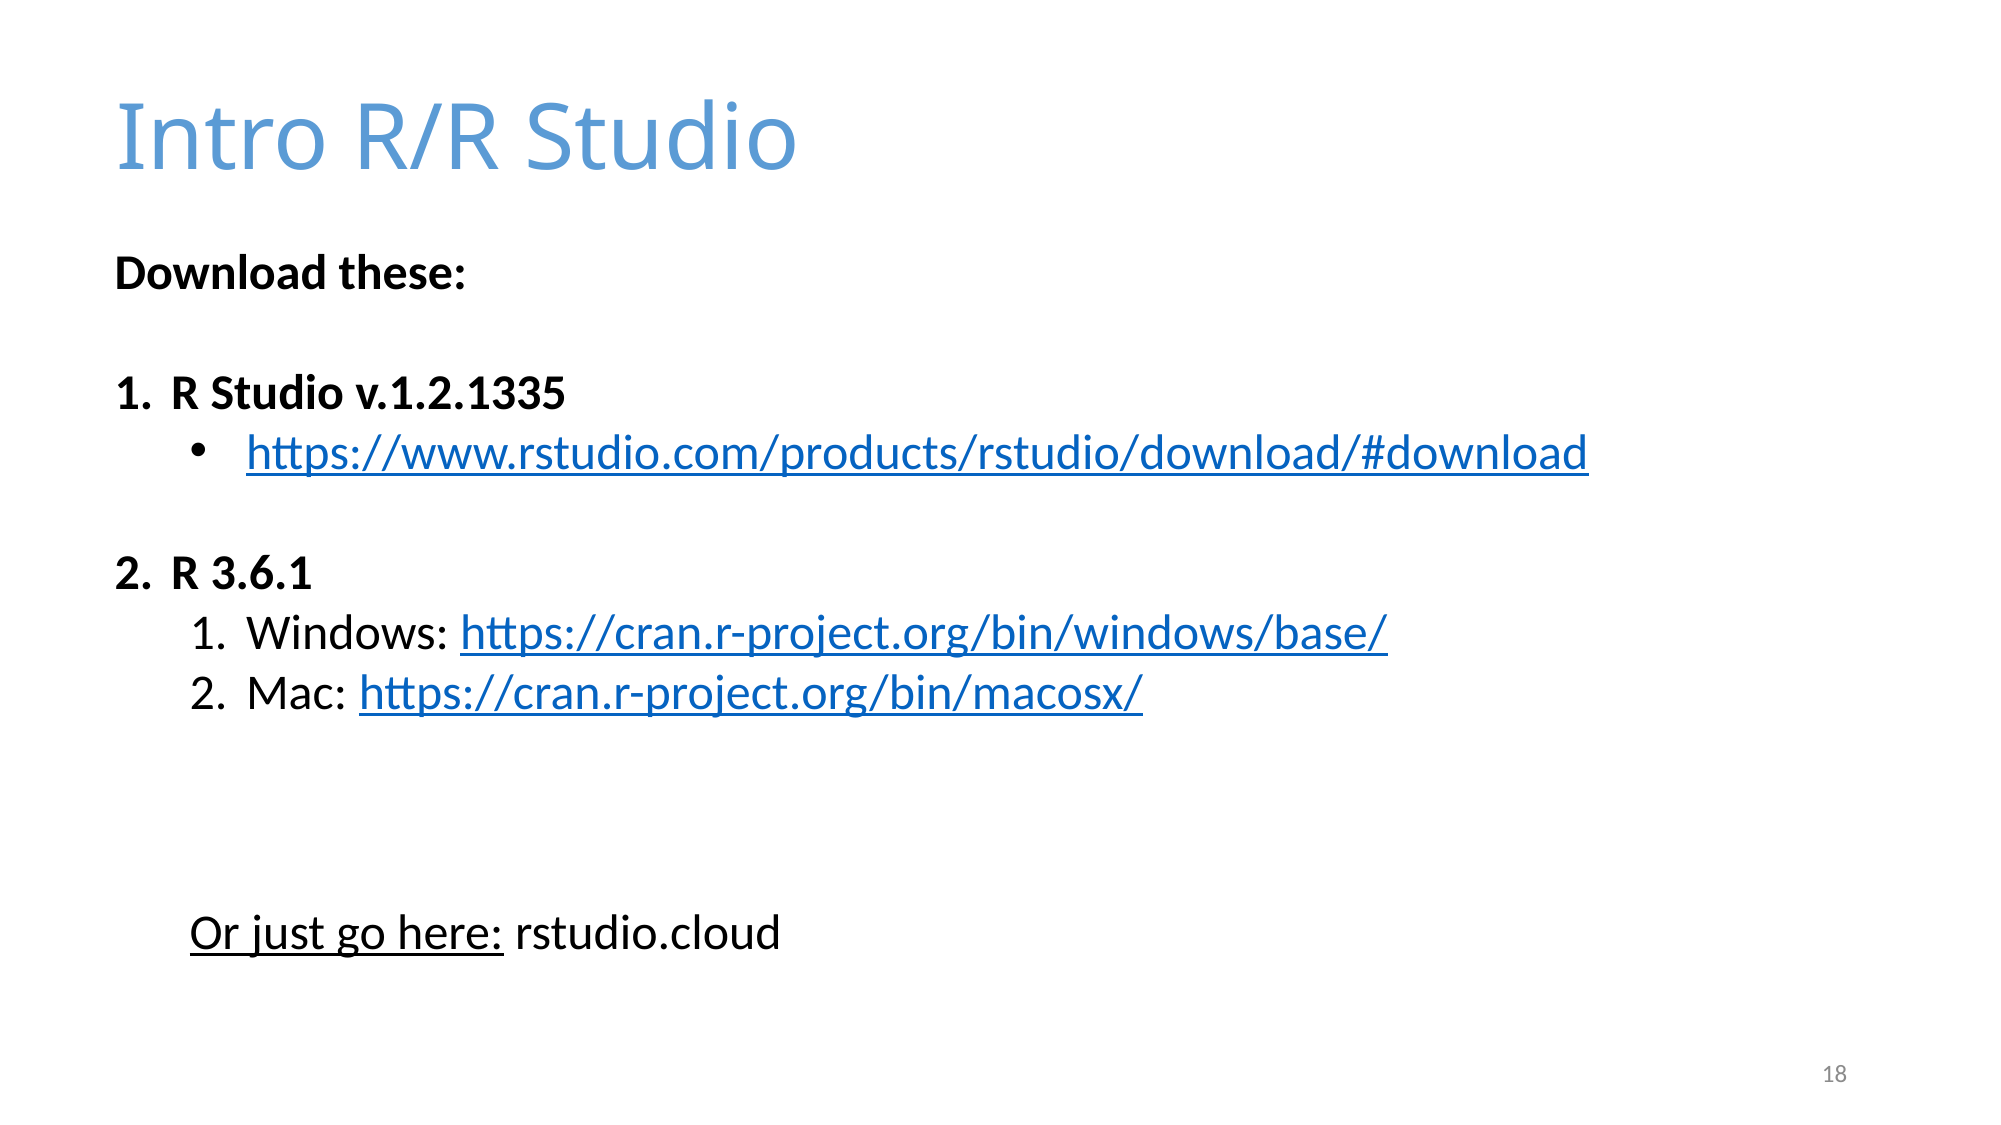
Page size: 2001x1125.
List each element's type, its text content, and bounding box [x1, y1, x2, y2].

slide_number 18 [1412, 1042, 1863, 1103]
text_box Download these: R Studio v.1.2.1335 https://www.rstudio.com/products/rstudio/download/#download R 3.6.1 Windows: https://cran.r-project.org/bin/windows/base/ Mac: https://cran.r-project.org/bin/macosx/ Or just go here: rstudio.cloud [99, 231, 1767, 1125]
text_box Intro R/R Studio [101, 47, 1602, 231]
